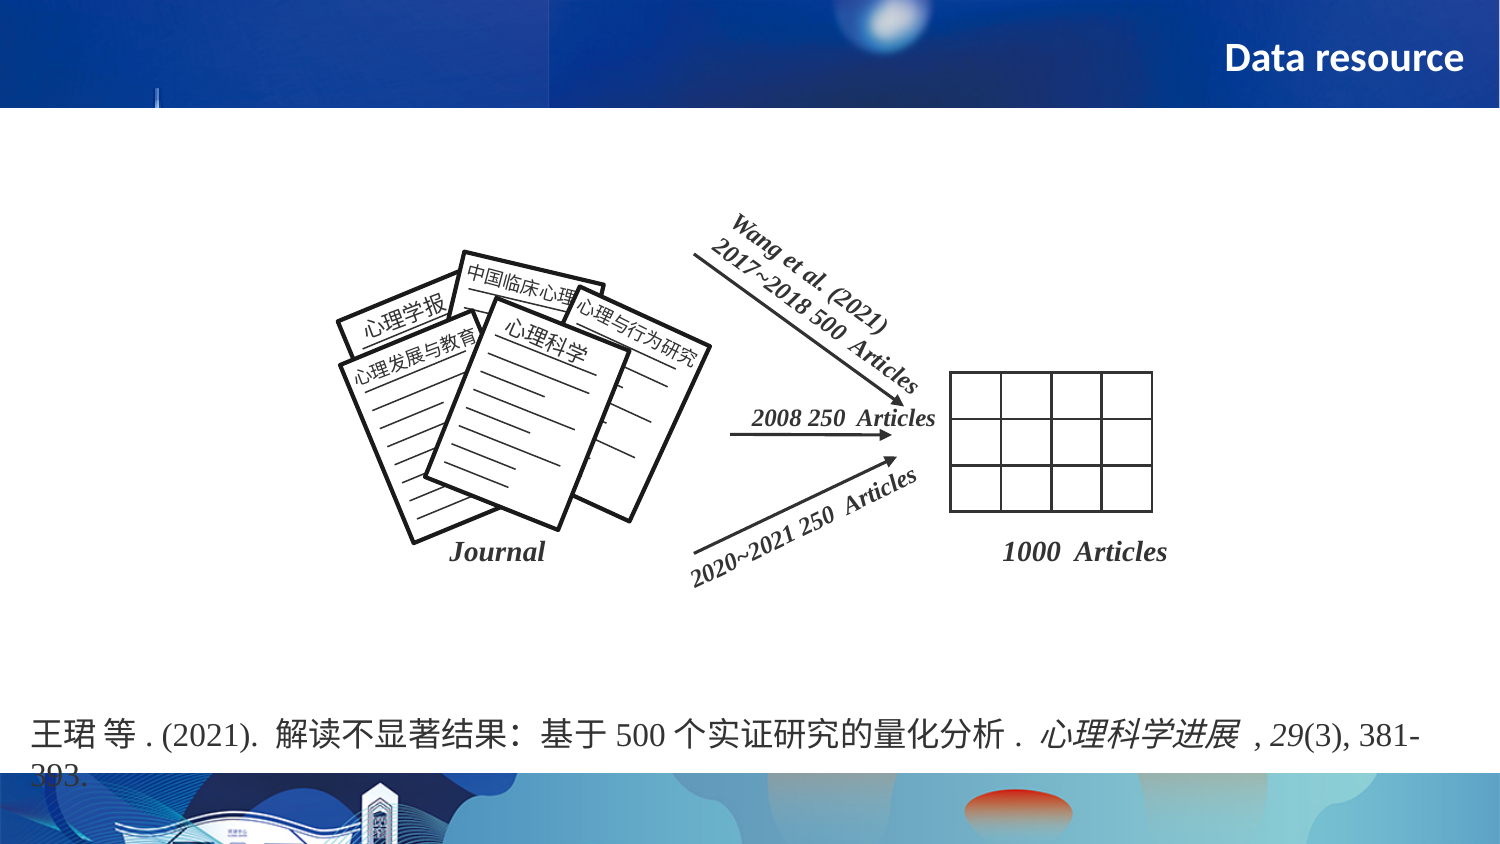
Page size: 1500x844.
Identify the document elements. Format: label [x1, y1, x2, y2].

picture [0, 0, 550, 108]
text_box [693, 456, 898, 554]
text_box [0, 0, 1500, 844]
text_box [333, 254, 688, 576]
text_box [693, 253, 905, 407]
